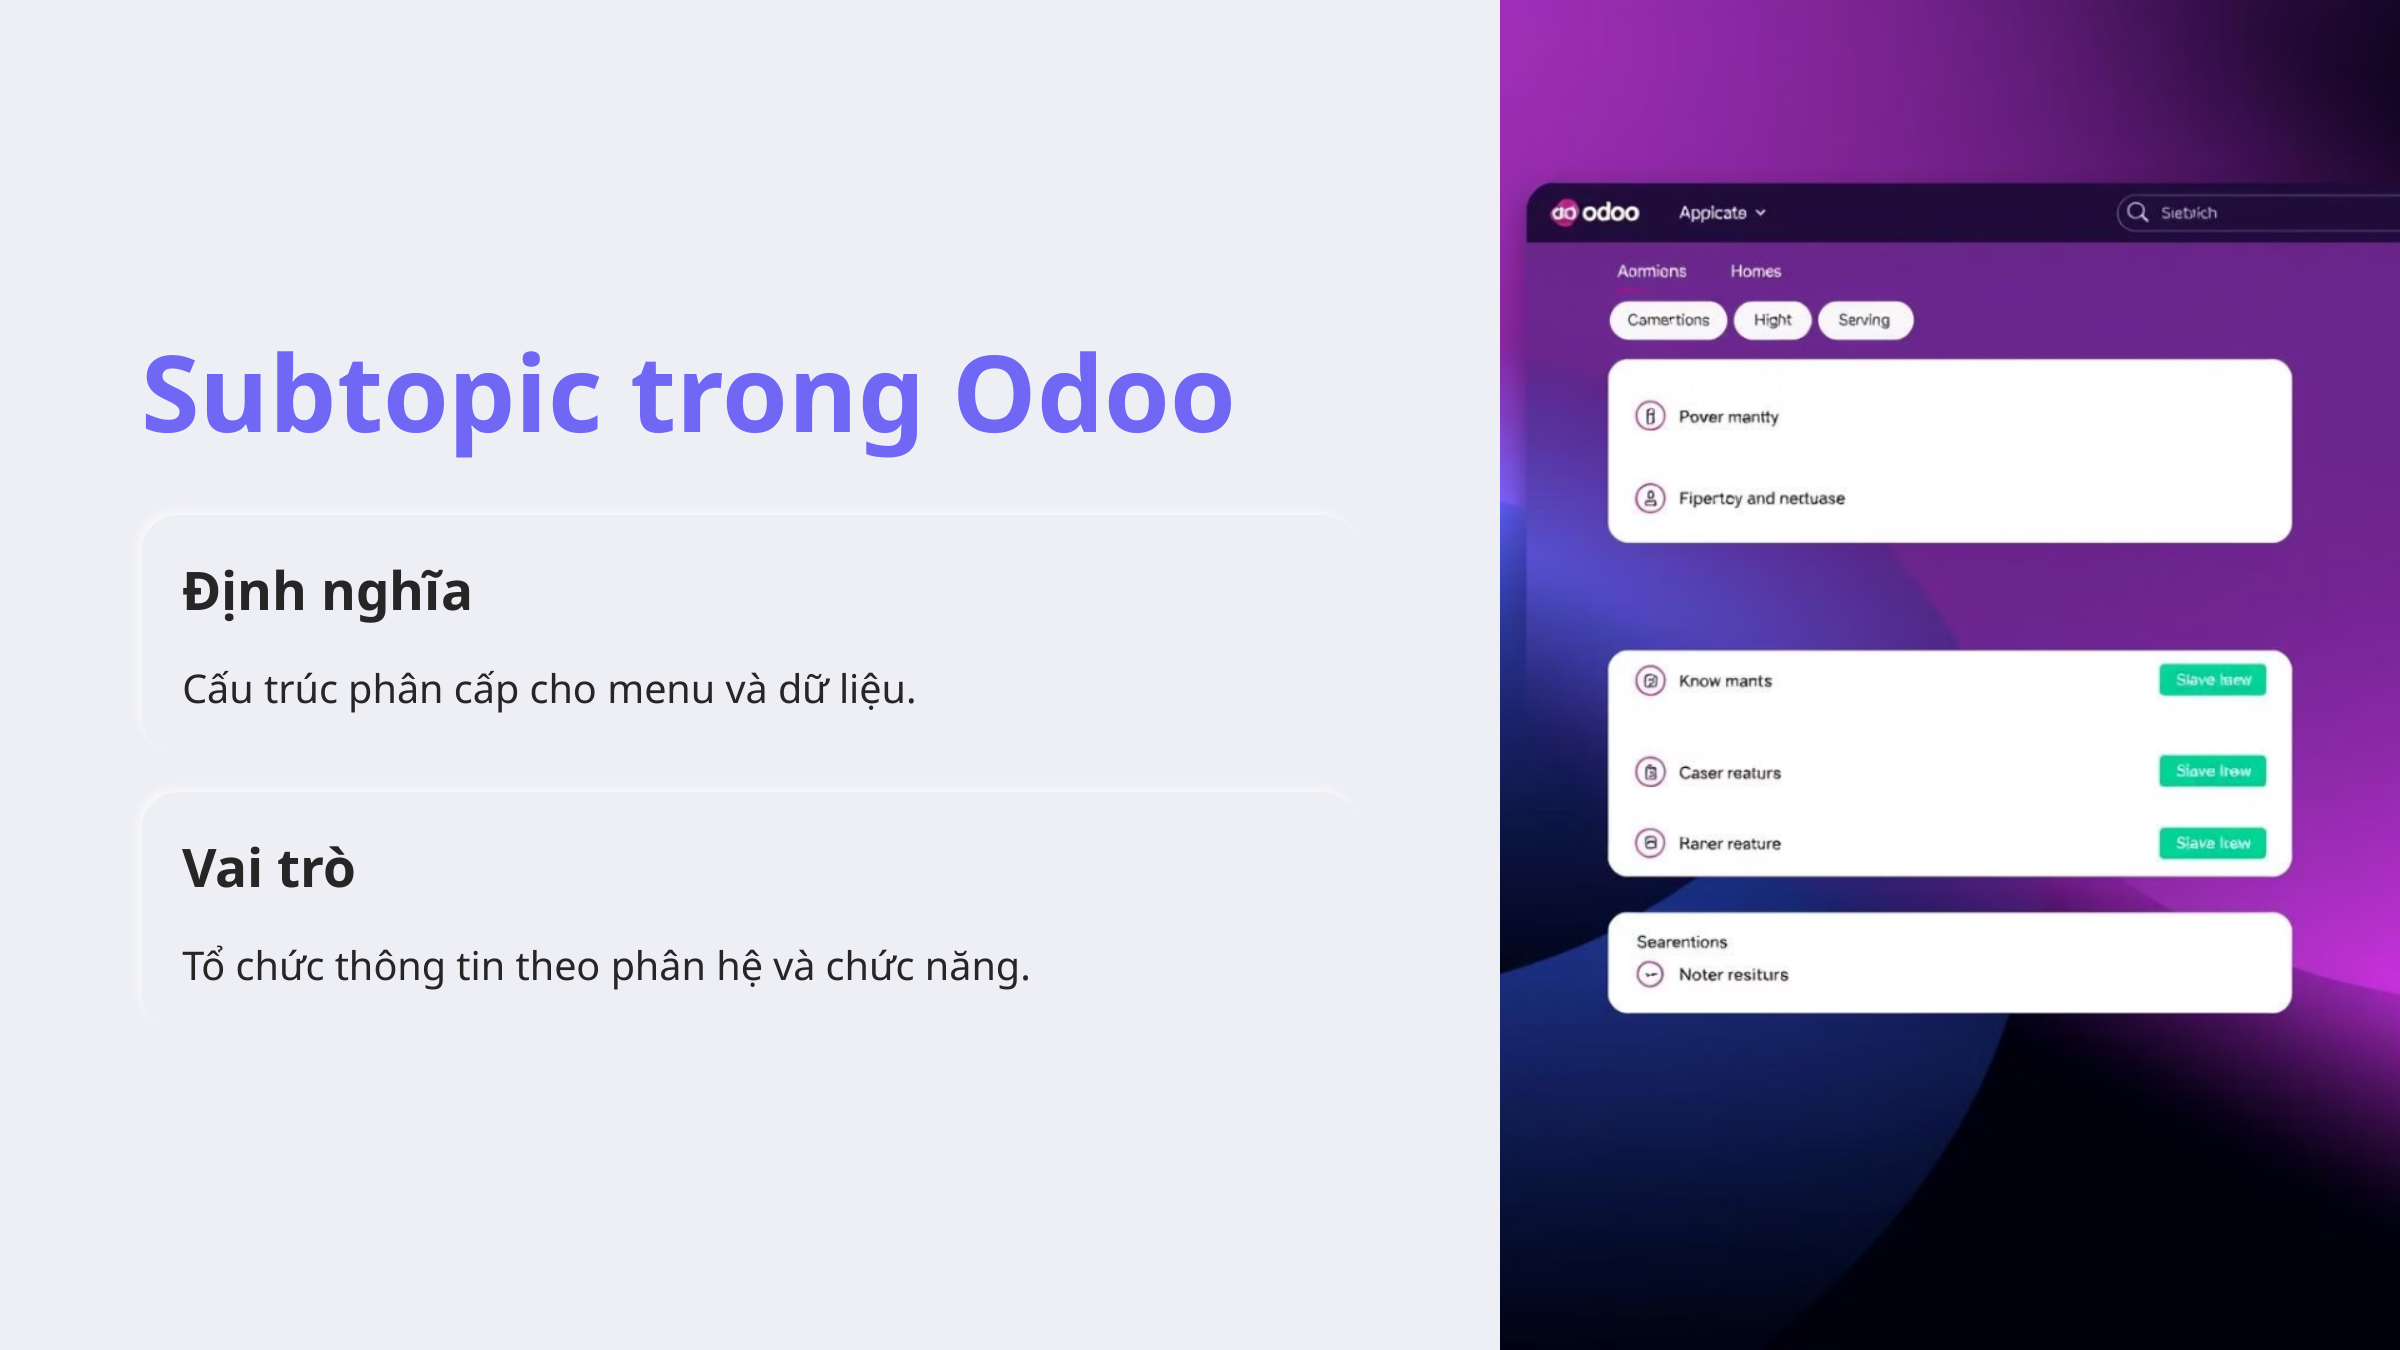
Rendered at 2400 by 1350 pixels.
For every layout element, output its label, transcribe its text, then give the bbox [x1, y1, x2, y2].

text_box [141, 515, 1359, 752]
text_box Subtopic trong Odoo [141, 321, 1208, 455]
text_box Cấu trúc phân cấp cho menu và dữ liệu. [182, 646, 1318, 712]
text_box Vai trò [182, 832, 716, 900]
picture [1499, 0, 2400, 1350]
text_box [141, 792, 1359, 1029]
text_box Tổ chức thông tin theo phân hệ và chức năng. [182, 923, 1318, 989]
text_box Định nghĩa [182, 555, 716, 623]
